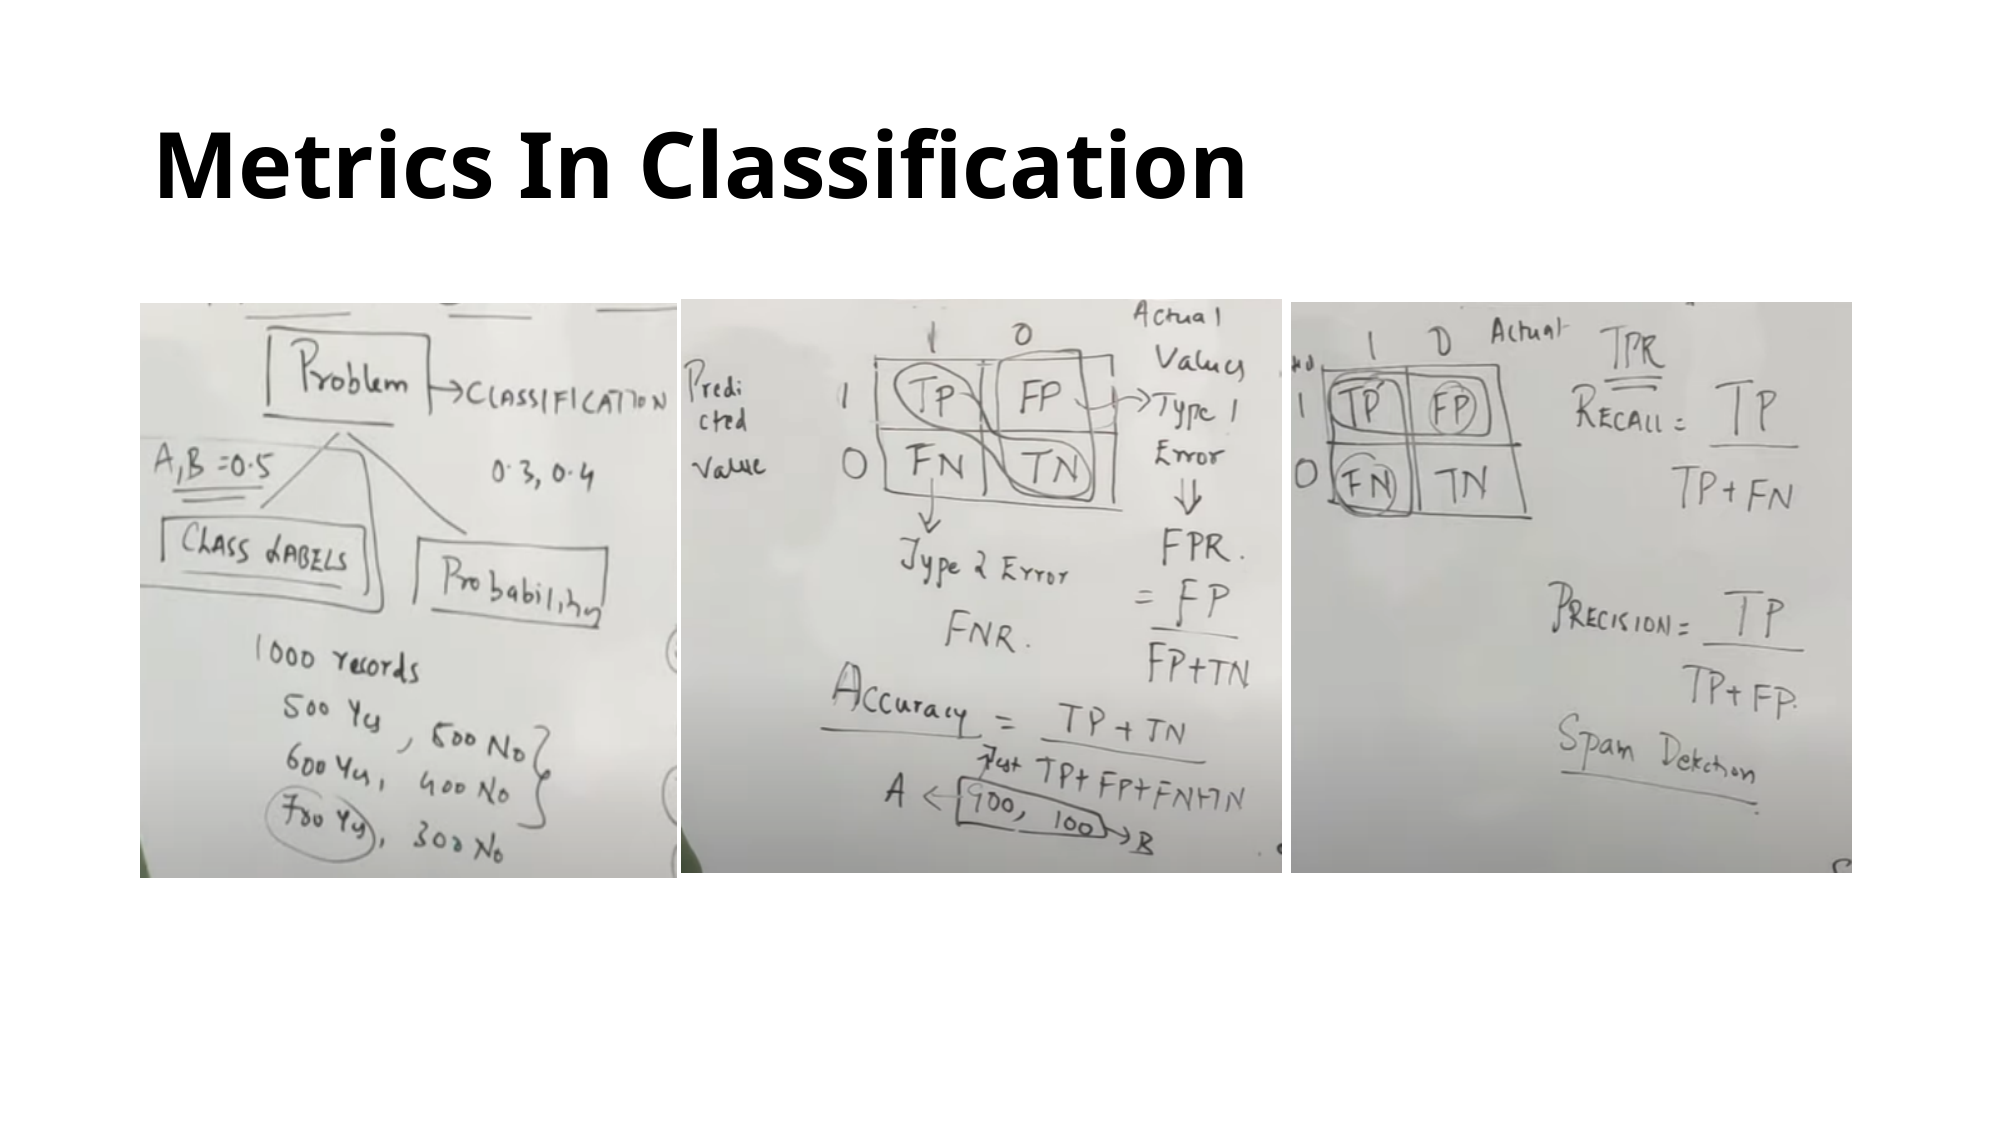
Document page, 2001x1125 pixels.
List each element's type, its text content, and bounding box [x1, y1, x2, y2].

picture [140, 303, 677, 878]
title Metrics In Classification [137, 59, 1863, 278]
picture [681, 299, 1282, 873]
picture [1290, 302, 1852, 873]
